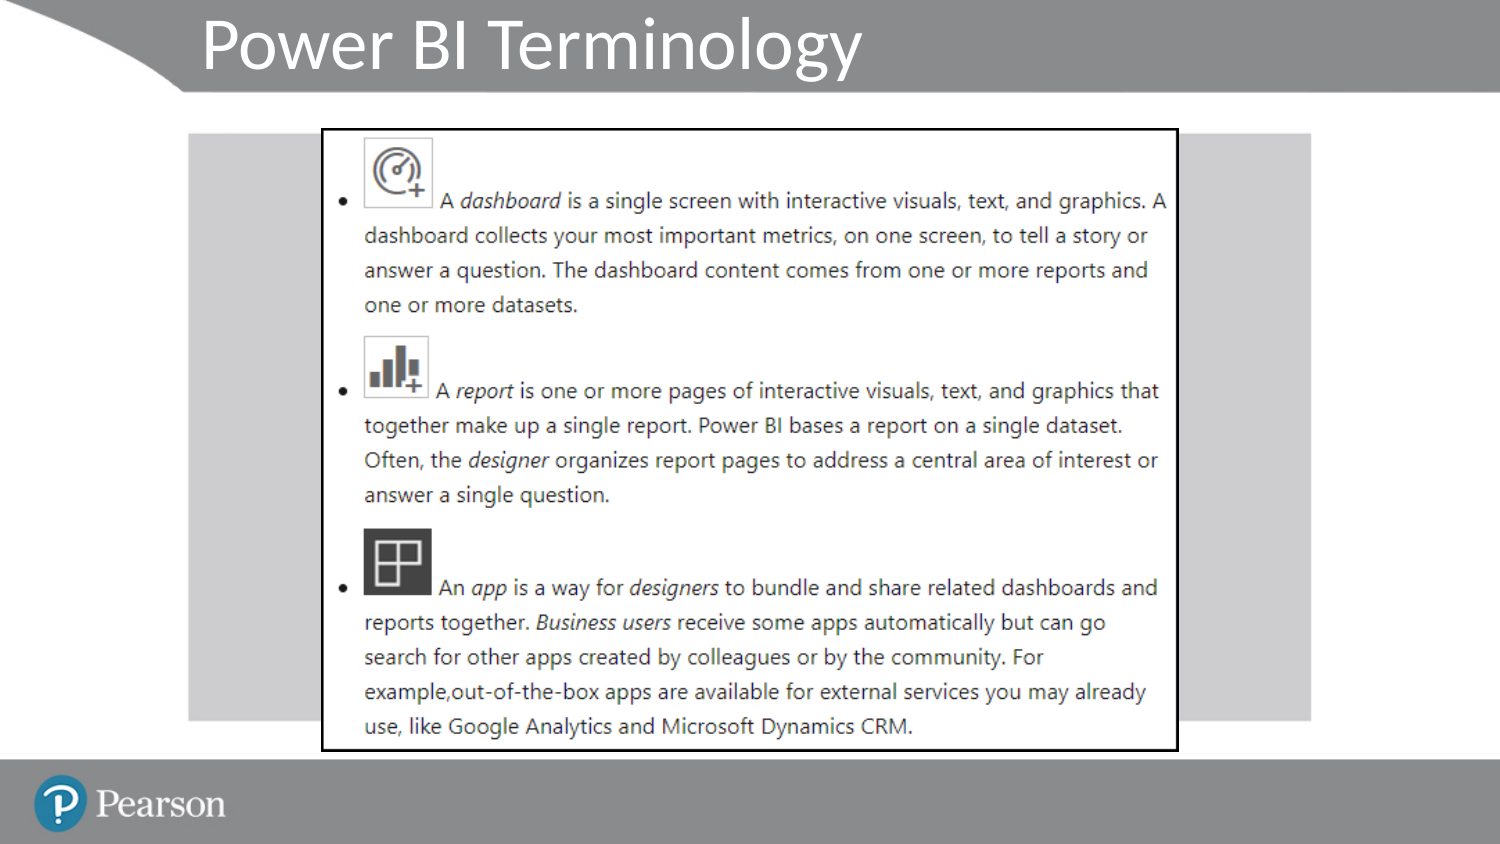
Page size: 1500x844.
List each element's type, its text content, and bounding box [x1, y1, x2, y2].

title Power BI Terminology [186, 0, 1425, 79]
picture [0, 0, 1500, 844]
